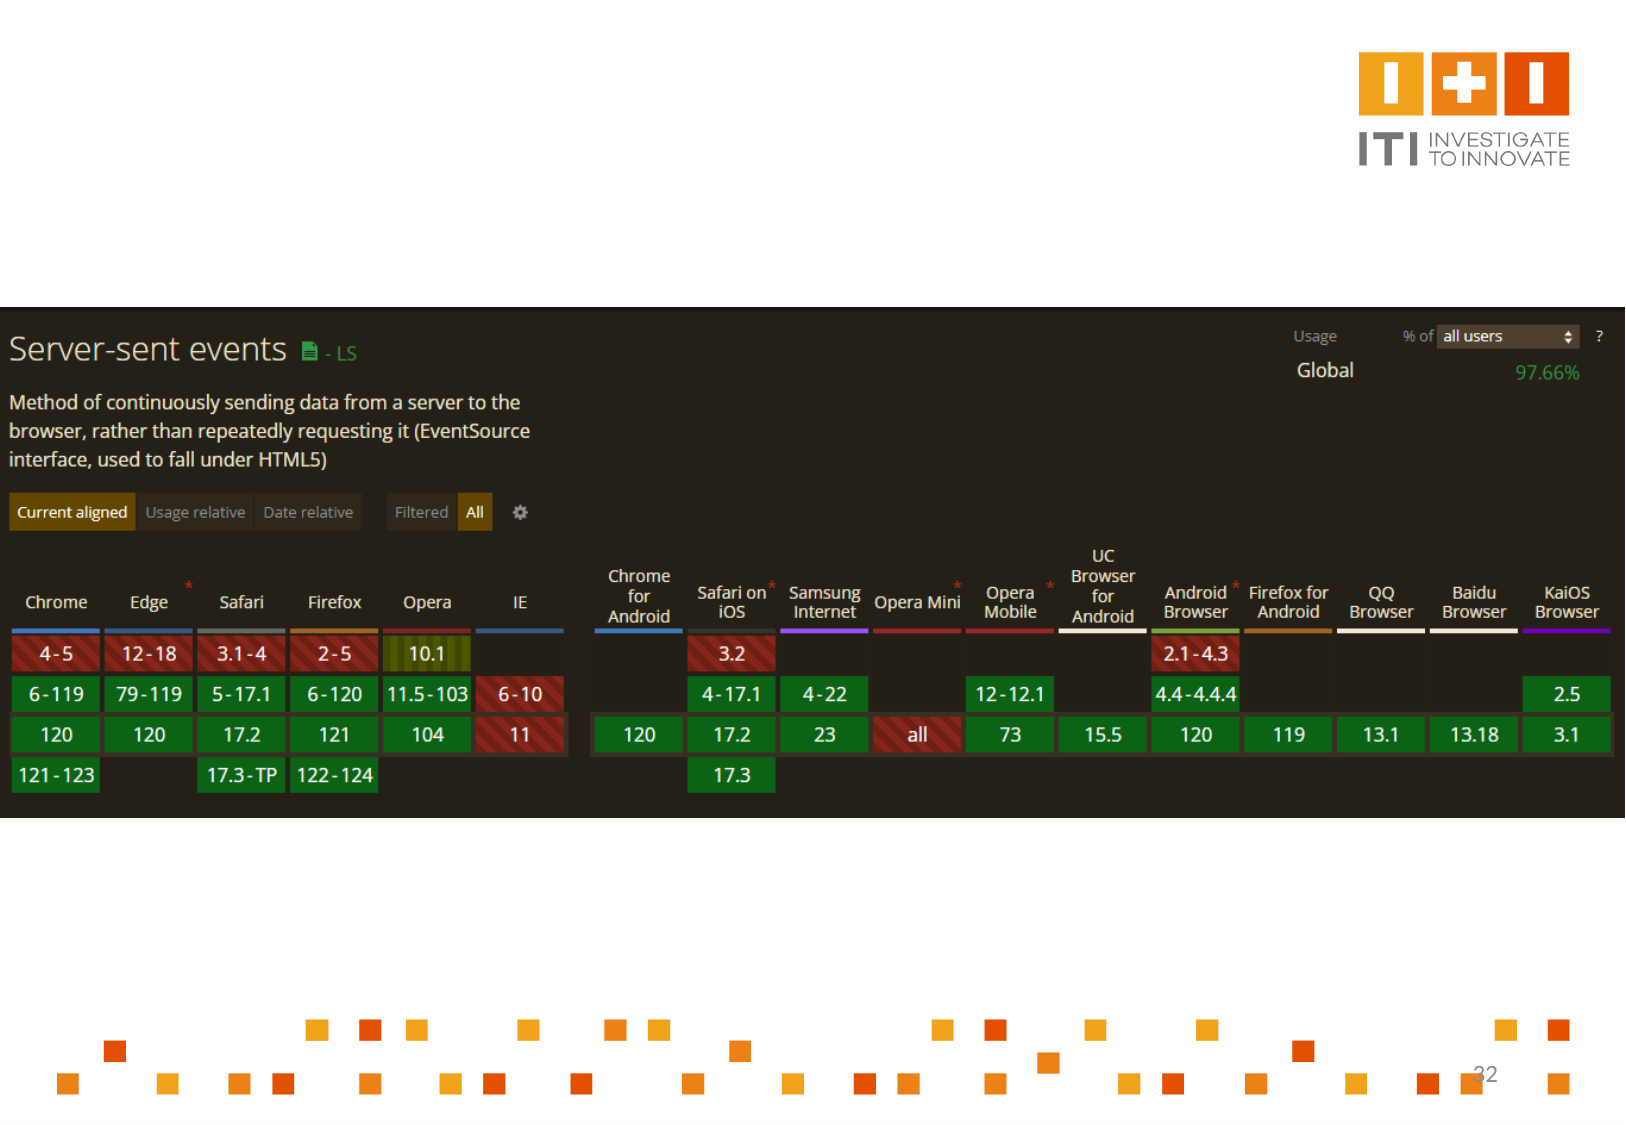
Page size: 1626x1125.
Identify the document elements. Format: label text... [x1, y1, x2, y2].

picture [0, 0, 1626, 1125]
slide_number 32 [1147, 1042, 1514, 1103]
